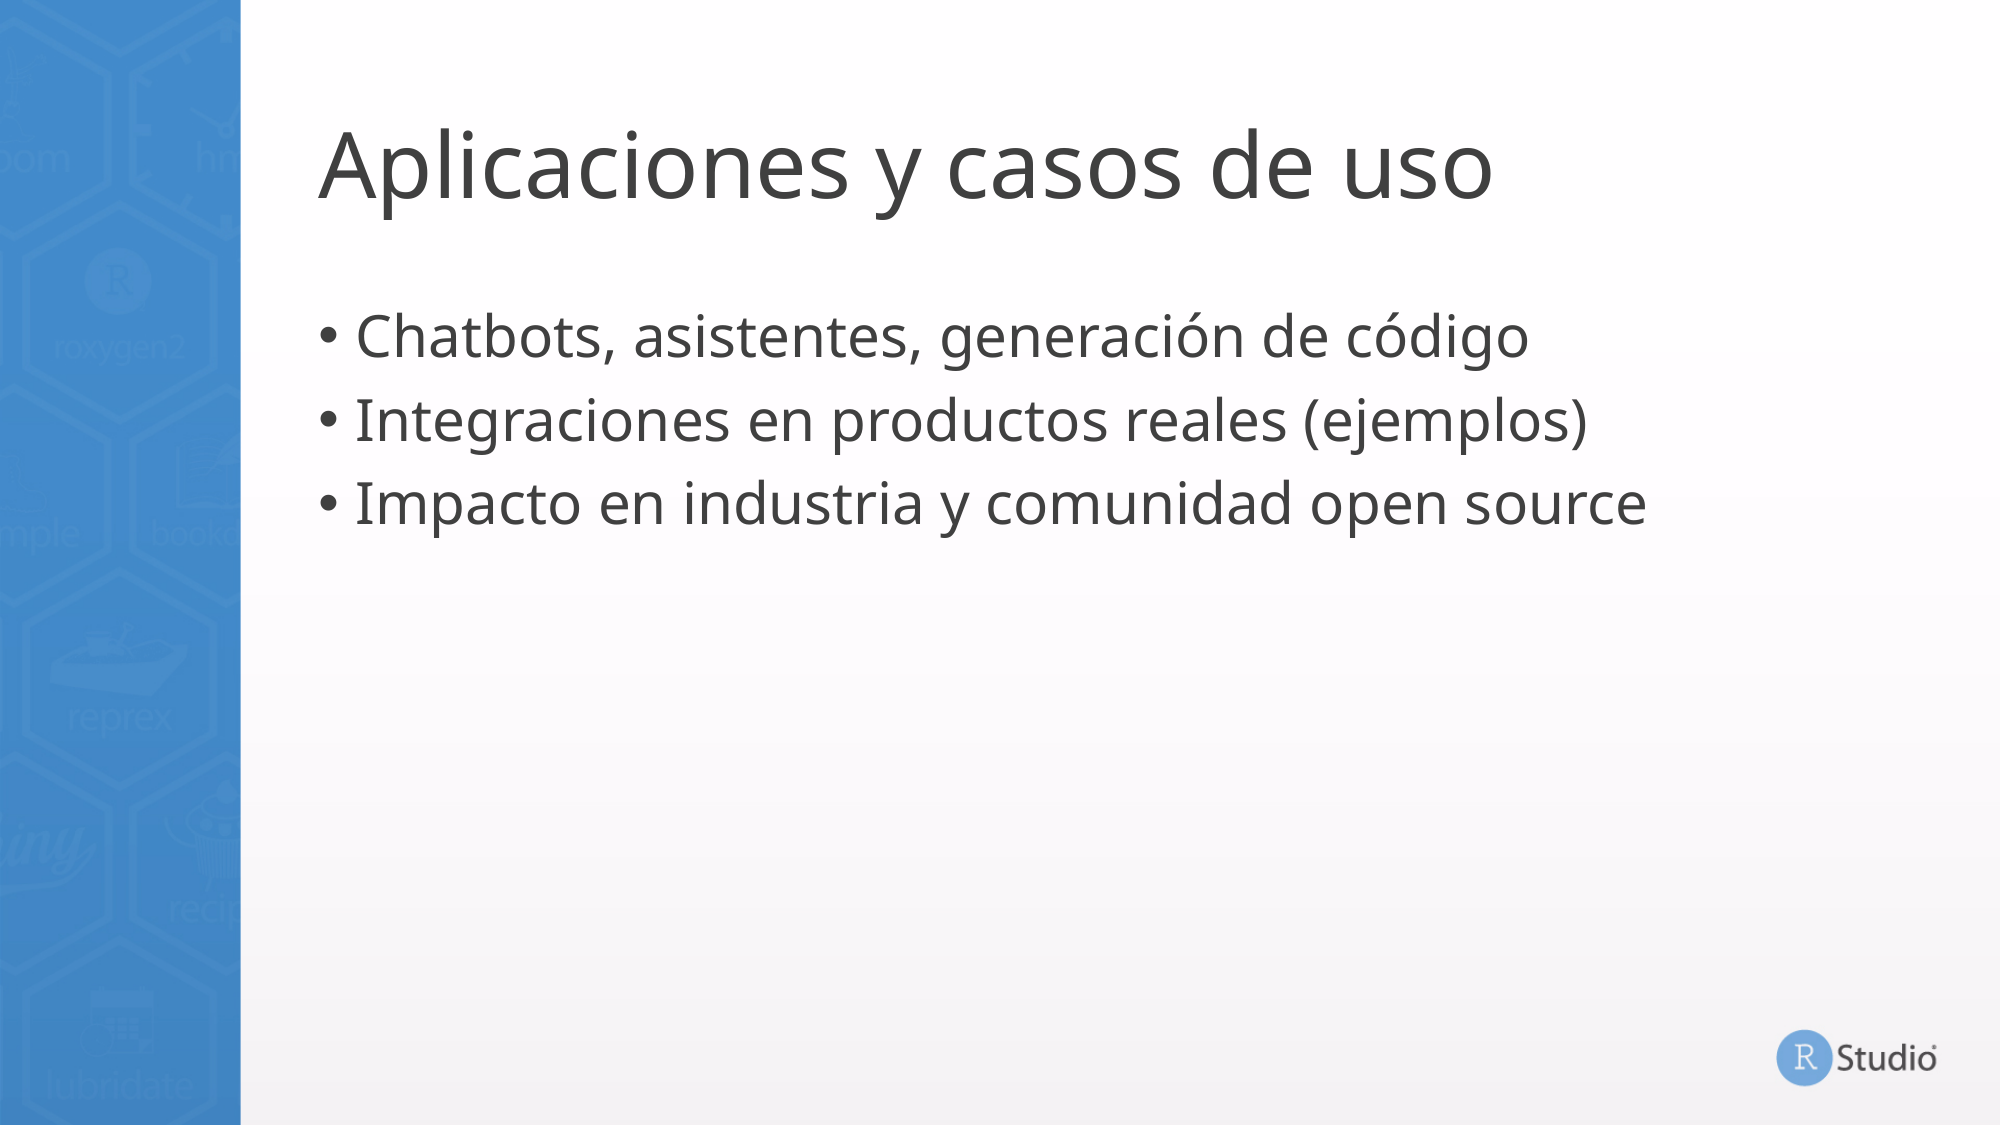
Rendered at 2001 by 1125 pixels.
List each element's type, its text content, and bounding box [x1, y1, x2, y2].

list Chatbots, asistentes, generación de código Integraciones en productos reales (ejemplos) Impacto en industria y comunidad open source [303, 299, 1890, 1014]
title Aplicaciones y casos de uso [303, 59, 1890, 278]
picture [0, 0, 2000, 1125]
